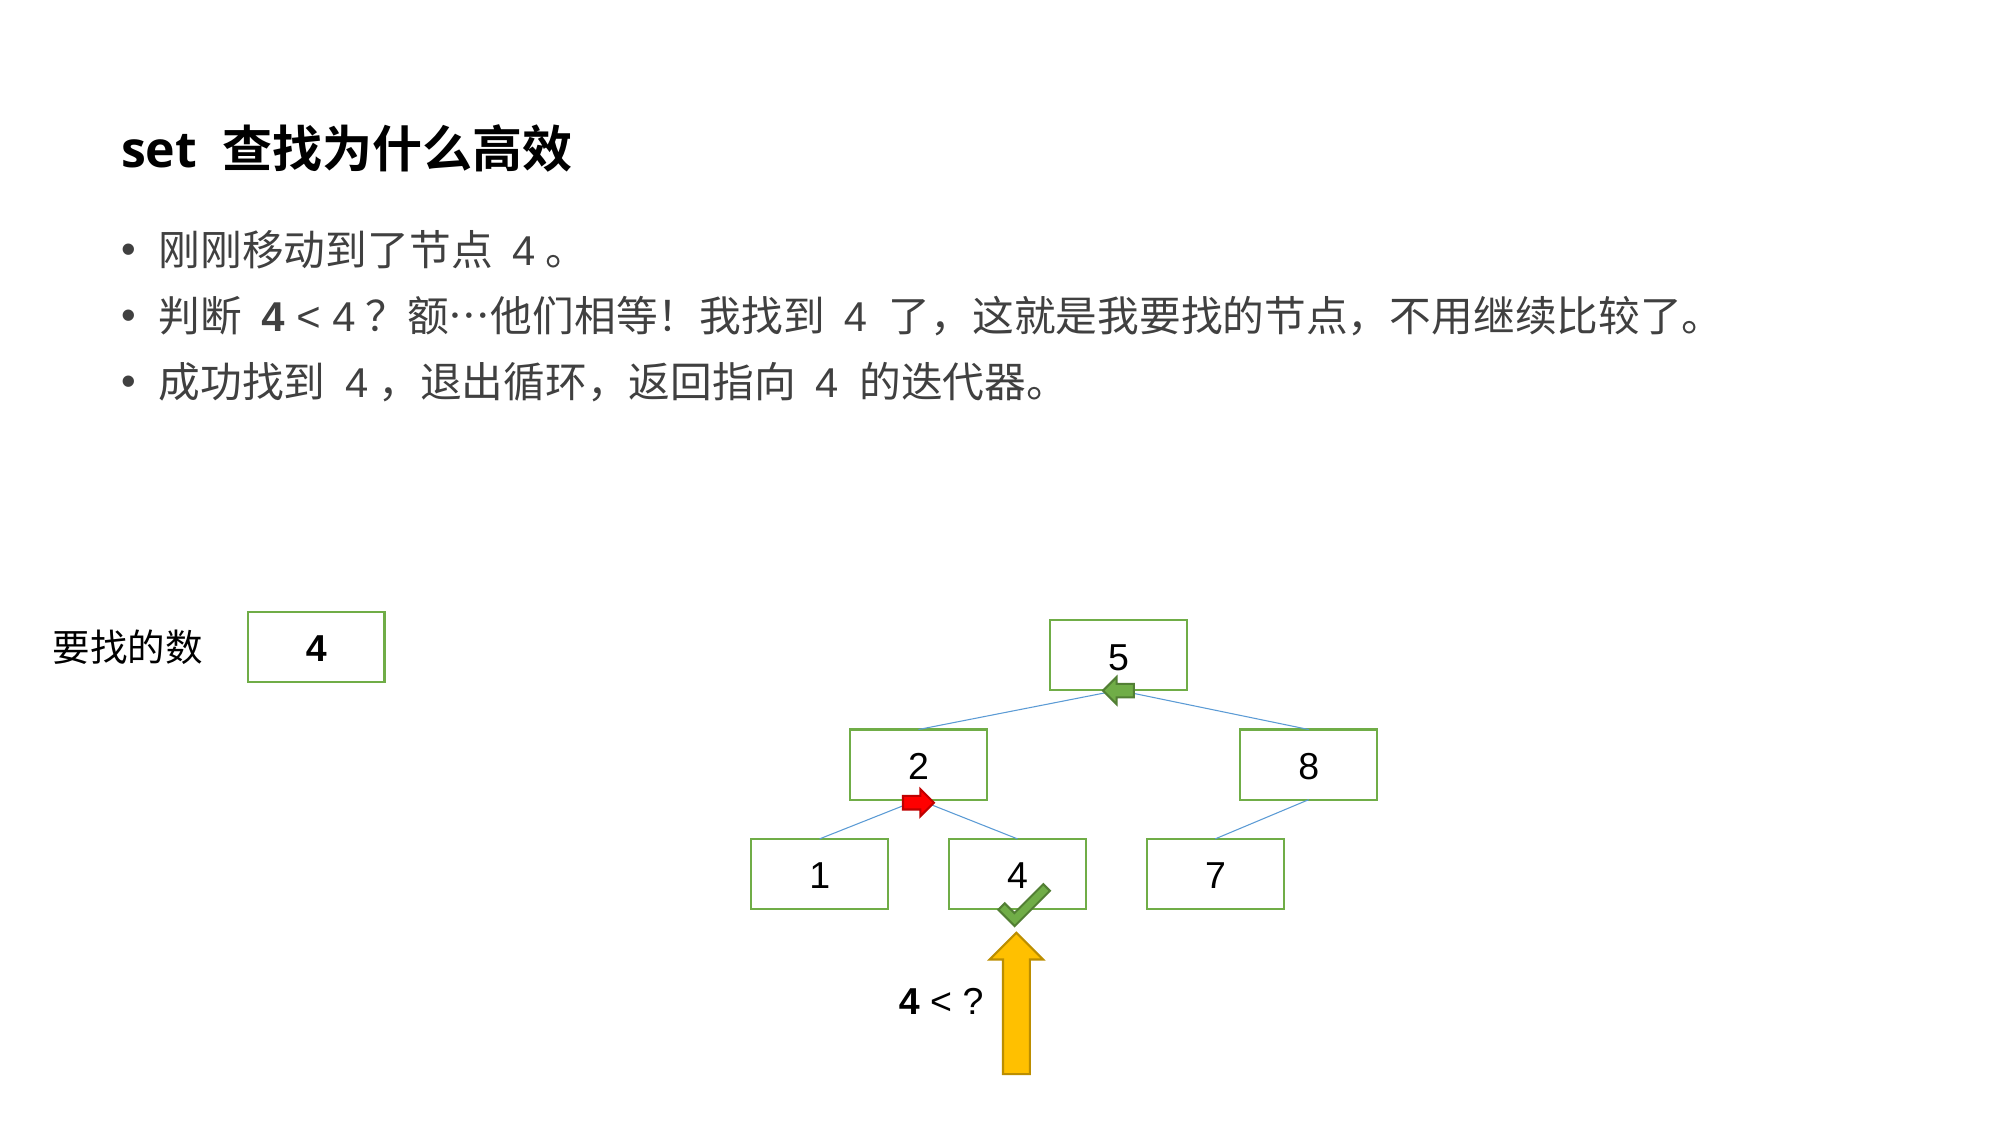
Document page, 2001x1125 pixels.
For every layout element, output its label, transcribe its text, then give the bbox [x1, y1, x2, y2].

text_box 4 < ? [884, 969, 999, 1030]
text_box [1102, 674, 1135, 690]
text_box 4 [247, 611, 386, 683]
text_box 8 [1239, 728, 1378, 801]
text_box 要找的数 [37, 616, 218, 677]
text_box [1215, 799, 1309, 839]
list 刚刚移动到了节点 4。 判断 4 < 4？额…他们相等！我找到 4 了，这就是我要找的节点，不用继续比较了。 成功找到 4，退出循环，返回指向 4 的迭代器。 [106, 222, 1921, 936]
title set 查找为什么高效 [106, 42, 1832, 222]
text_box [987, 931, 1046, 1076]
text_box [996, 882, 1052, 928]
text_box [918, 690, 1118, 730]
text_box 7 [1146, 838, 1285, 910]
text_box 1 [750, 838, 889, 910]
text_box 4 [948, 838, 1087, 910]
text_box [819, 799, 918, 839]
text_box 5 [1049, 619, 1188, 690]
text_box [1118, 690, 1309, 730]
text_box 2 [849, 728, 988, 799]
text_box [901, 786, 932, 799]
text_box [918, 799, 1018, 839]
